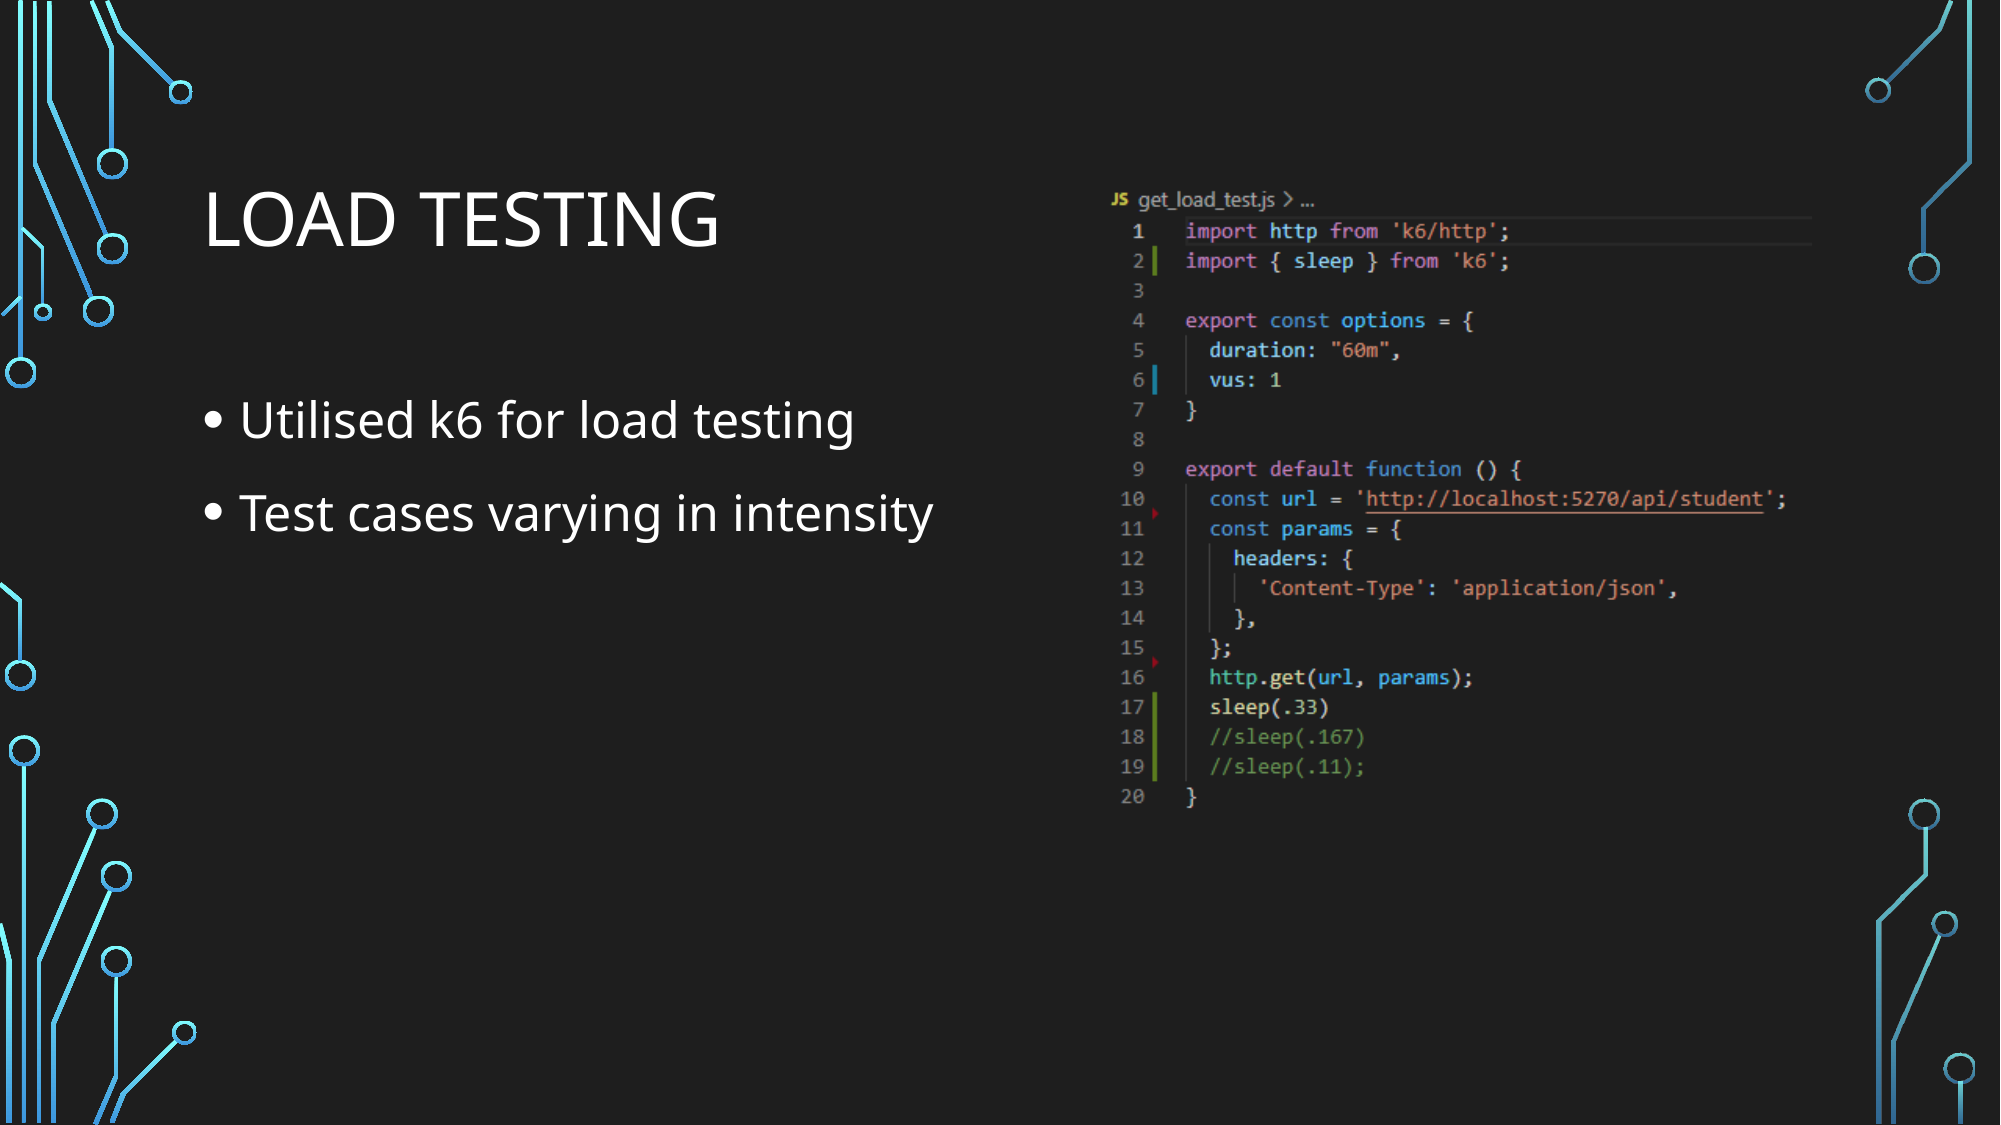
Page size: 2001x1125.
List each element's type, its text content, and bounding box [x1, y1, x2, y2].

title Load testing [187, 101, 1813, 344]
list Utilised k6 for load testing Test cases varying in intensity [187, 369, 1000, 950]
picture [1100, 182, 1813, 816]
